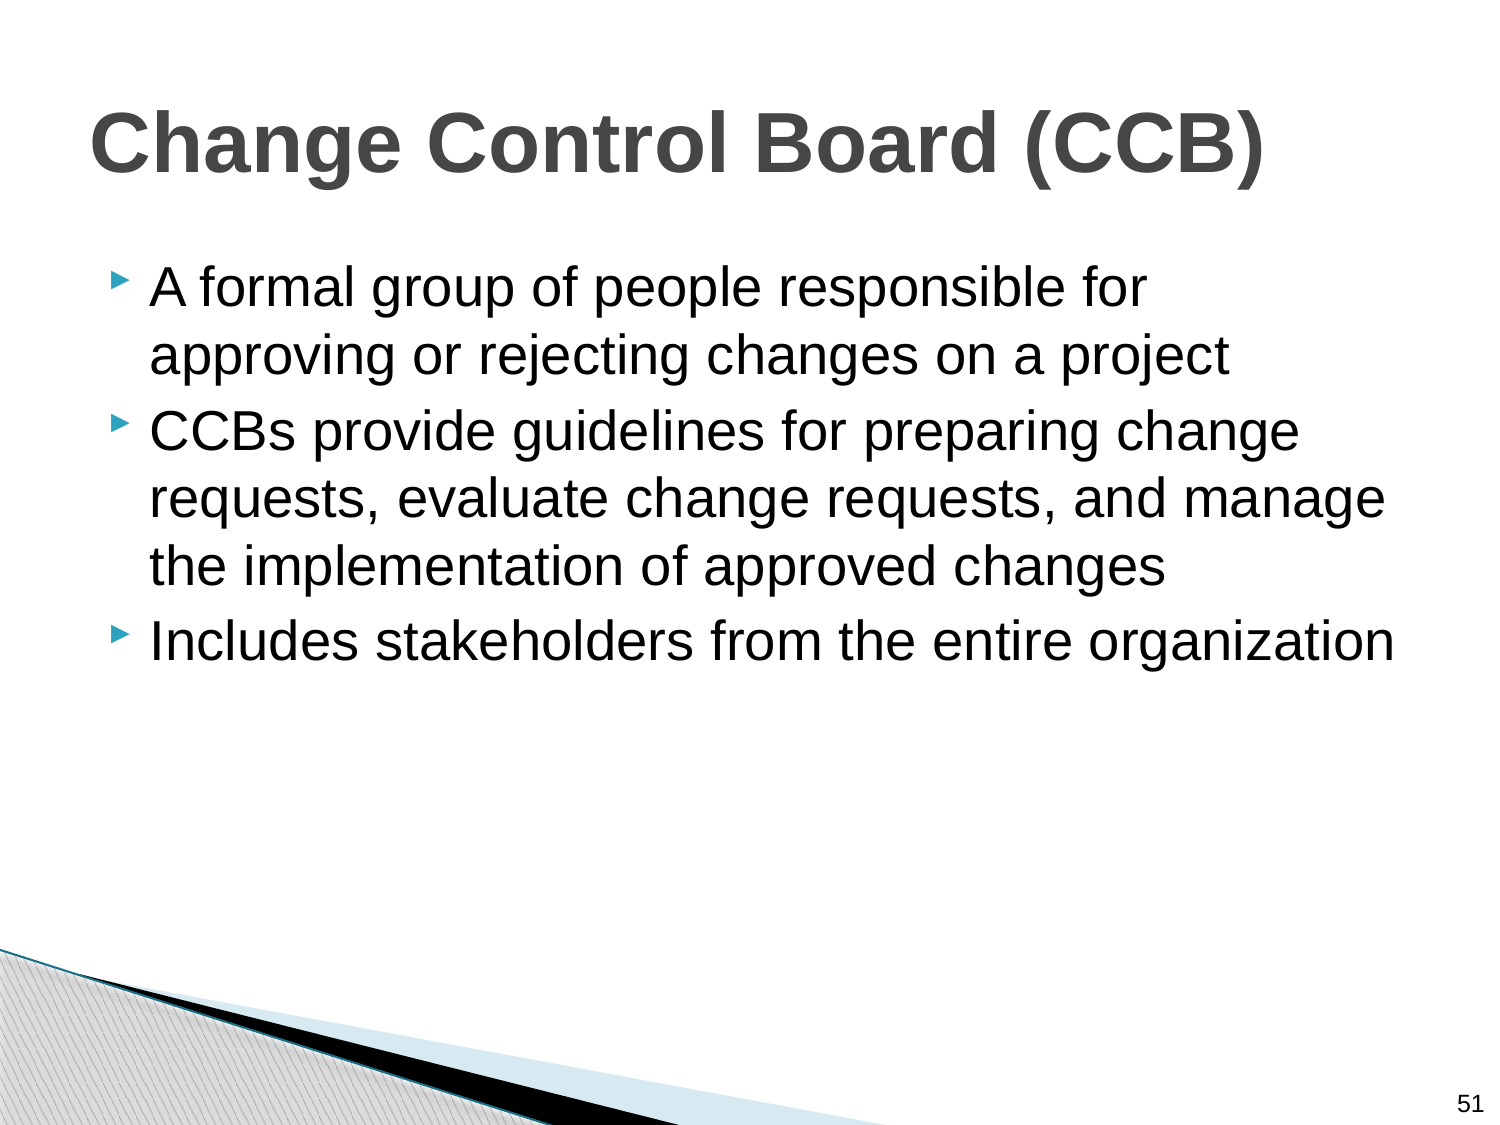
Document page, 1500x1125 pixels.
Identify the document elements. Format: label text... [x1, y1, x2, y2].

list A formal group of people responsible for approving or rejecting changes on a project CCBs provide guidelines for preparing change requests, evaluate change requests, and manage the implementation of approved changes Includes stakeholders from the entire organization [75, 242, 1425, 986]
slide_number 51 [1412, 1065, 1500, 1125]
title Change Control Board (CCB) [75, 45, 1425, 233]
